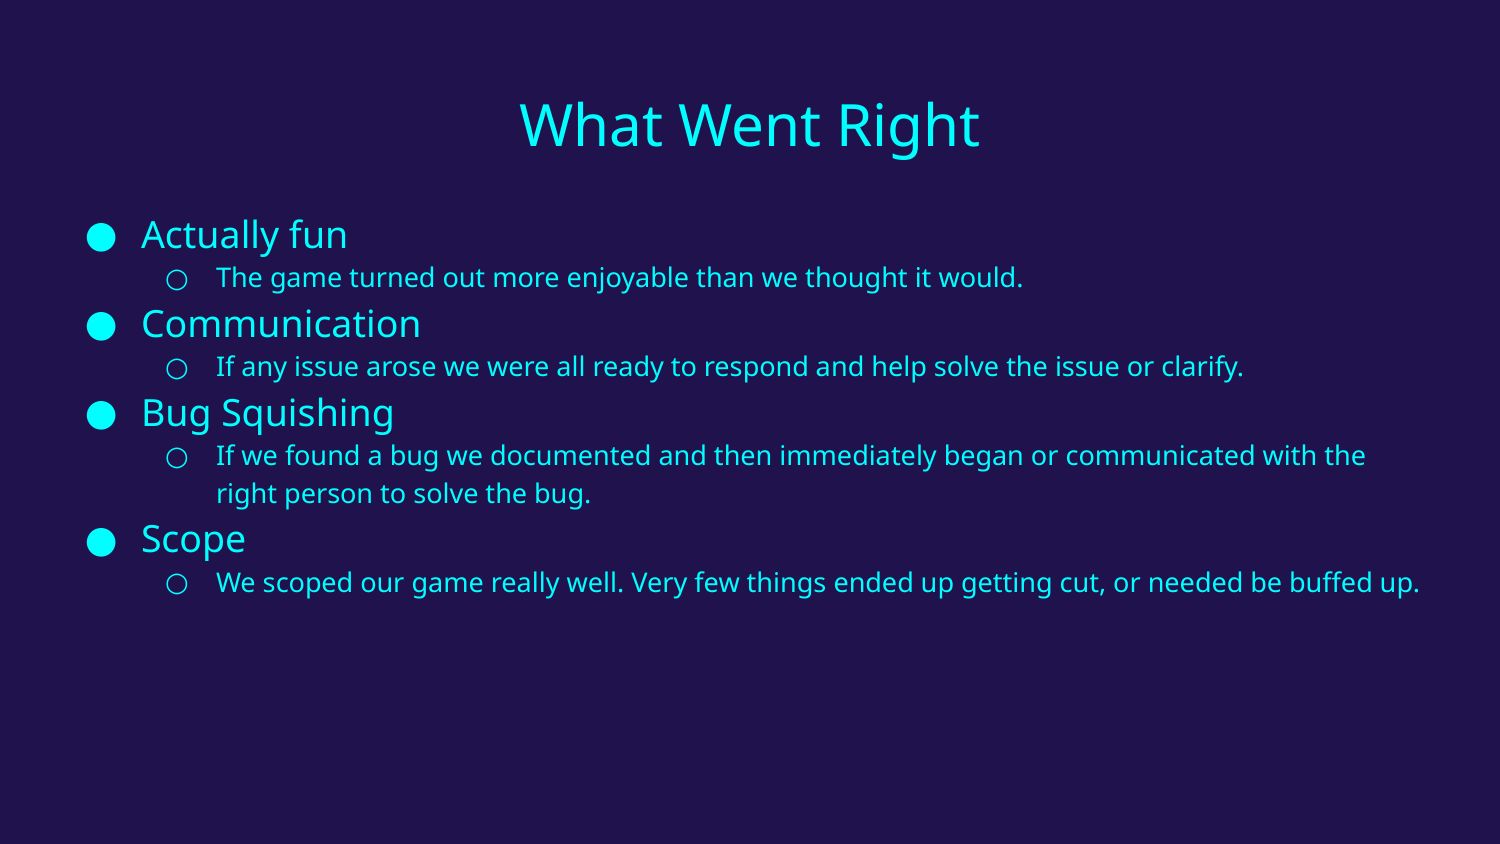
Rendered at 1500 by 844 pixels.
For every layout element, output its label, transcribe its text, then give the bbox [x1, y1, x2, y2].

title What Went Right [51, 72, 1449, 167]
list Actually fun The game turned out more enjoyable than we thought it would. Communication If any issue arose we were all ready to respond and help solve the issue or clarify. Bug Squishing If we found a bug we documented and then immediately began or communicated with the right person to solve the bug. Scope We scoped our game really well. Very few things ended up getting cut, or needed be buffed up. [51, 189, 1449, 750]
